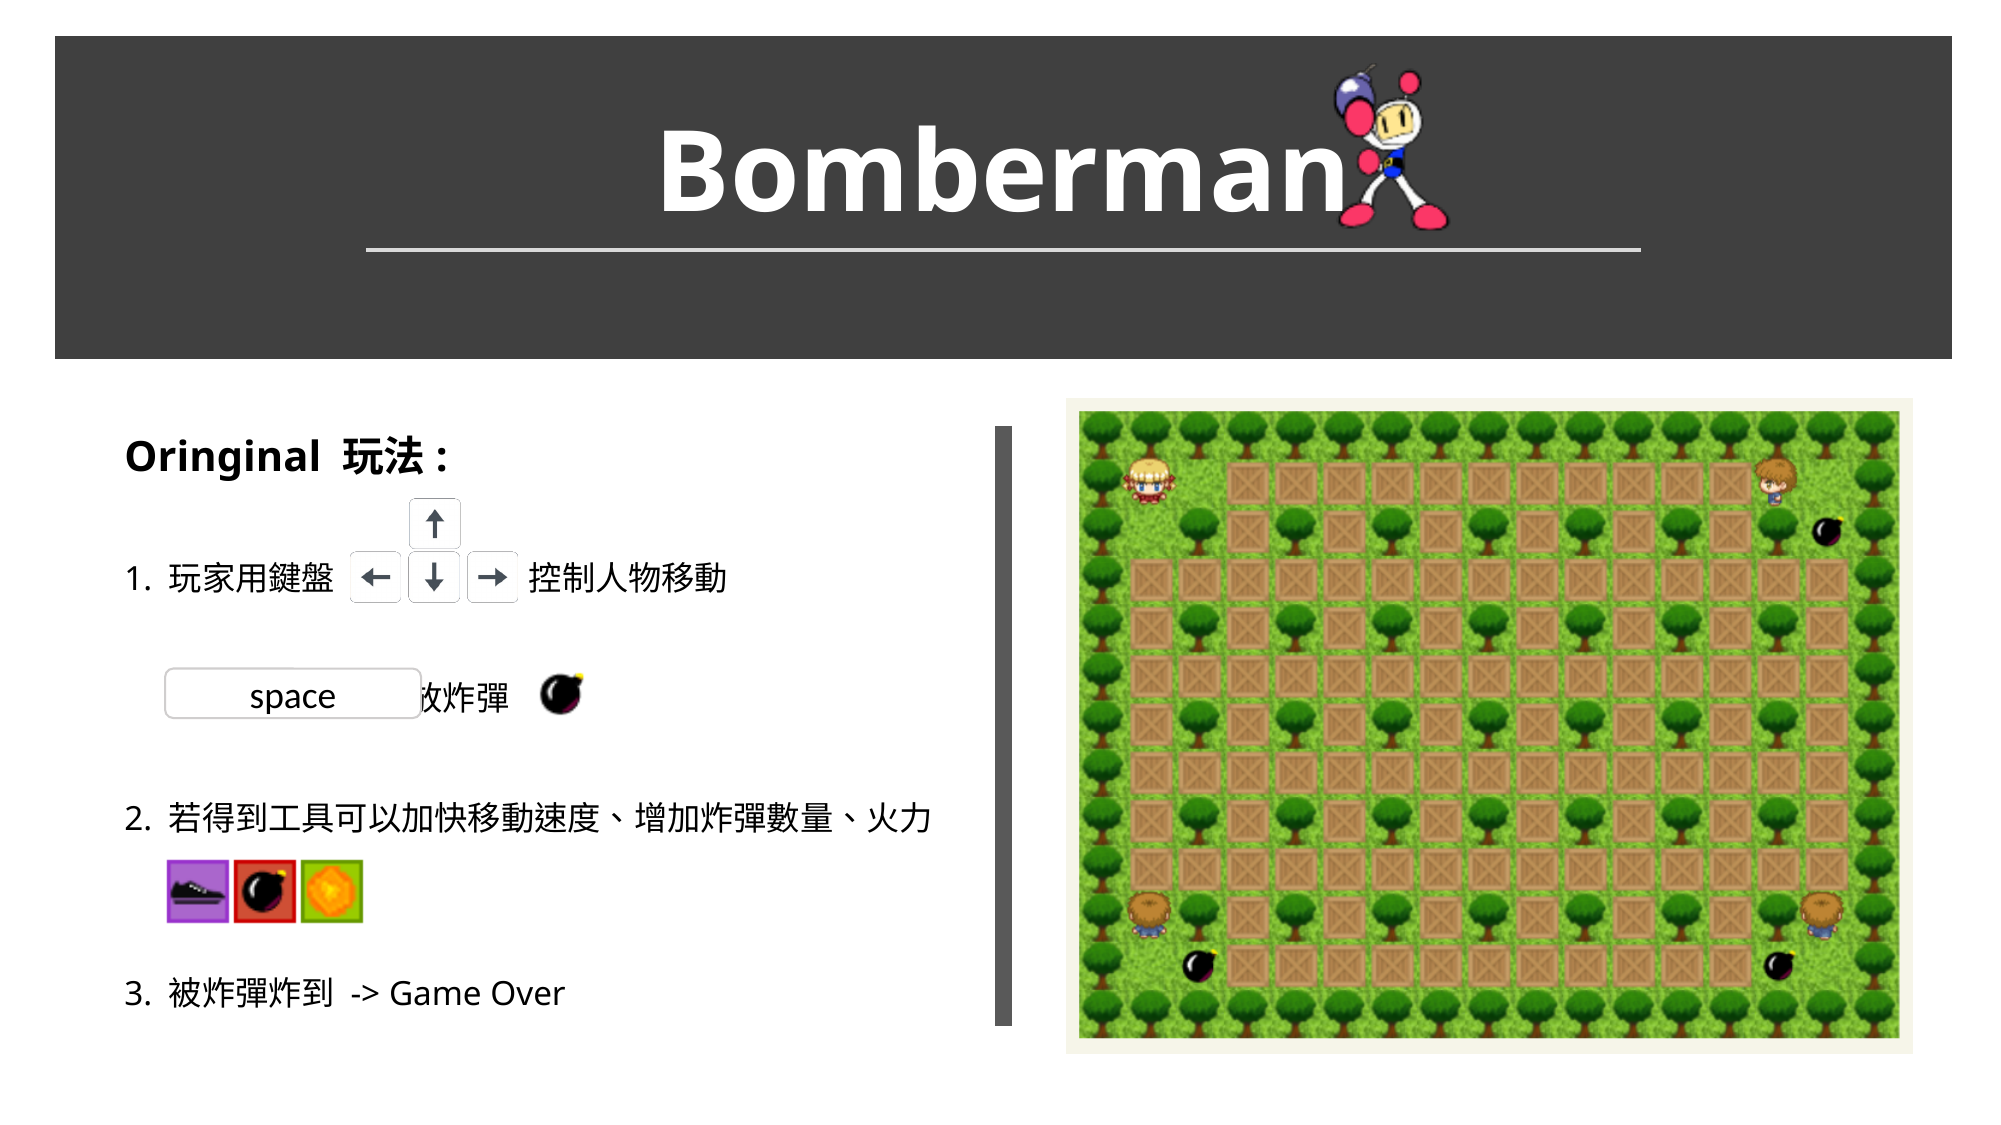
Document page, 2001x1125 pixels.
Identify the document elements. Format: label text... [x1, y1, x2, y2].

text_box space [164, 667, 423, 720]
picture [1333, 63, 1457, 239]
picture [165, 858, 366, 926]
picture [350, 484, 518, 629]
text_box Oringinal 玩法: 1. 玩家用鍵盤 控制人物移動 放炸彈 2. 若得到工具可以加快移動速度、增加炸彈數量、火力 3. 被炸彈炸到 -> Game Over [109, 422, 956, 1020]
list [1065, 398, 1913, 1054]
text_box [64, 45, 1942, 350]
picture [532, 665, 594, 716]
title Bomberman [89, 91, 1917, 244]
